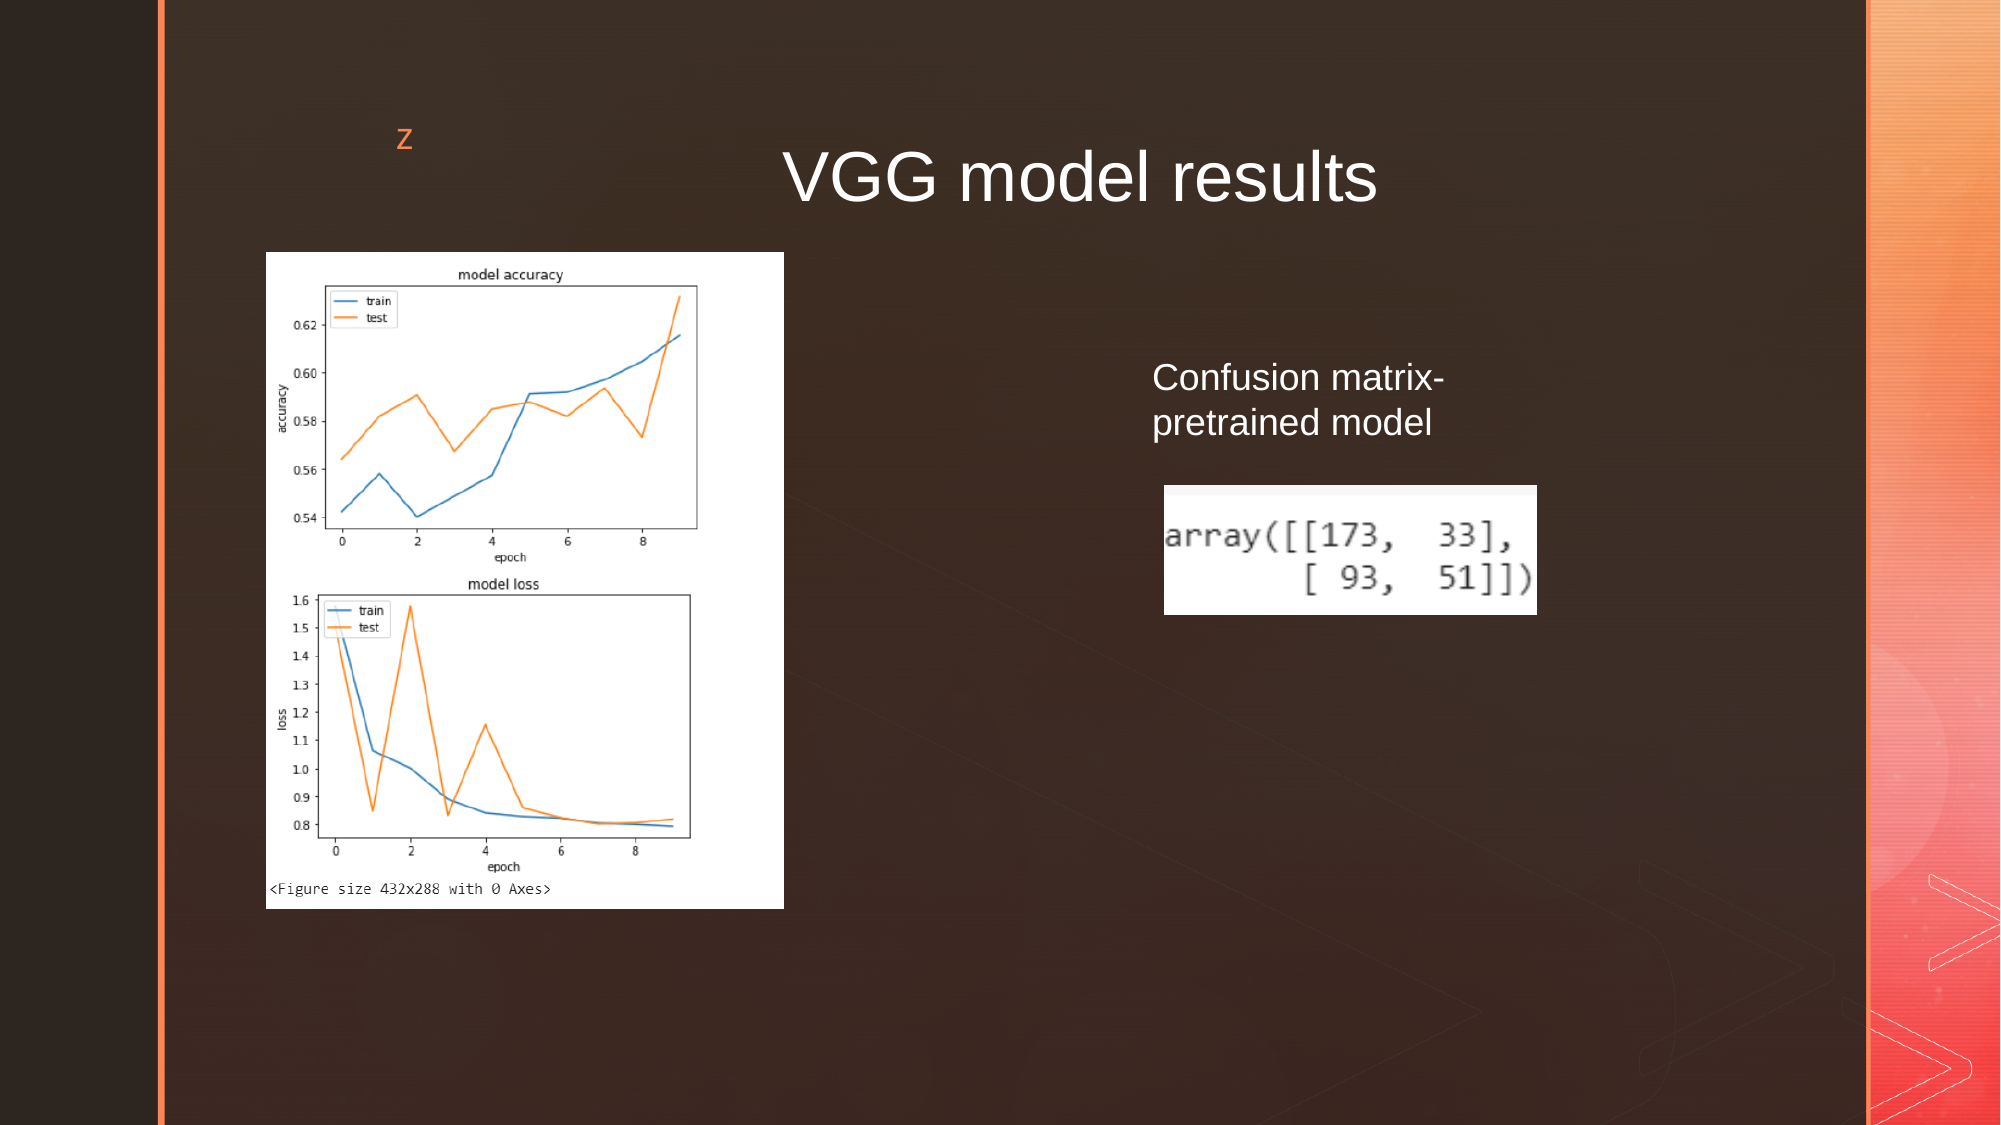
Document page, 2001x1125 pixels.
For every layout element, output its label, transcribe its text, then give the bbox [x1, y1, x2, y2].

text_box Confusion matrix- pretrained model [1137, 345, 1467, 451]
title VGG model results [428, 132, 1734, 310]
picture [1871, 0, 2001, 1125]
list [265, 252, 785, 909]
picture [1163, 484, 1537, 615]
